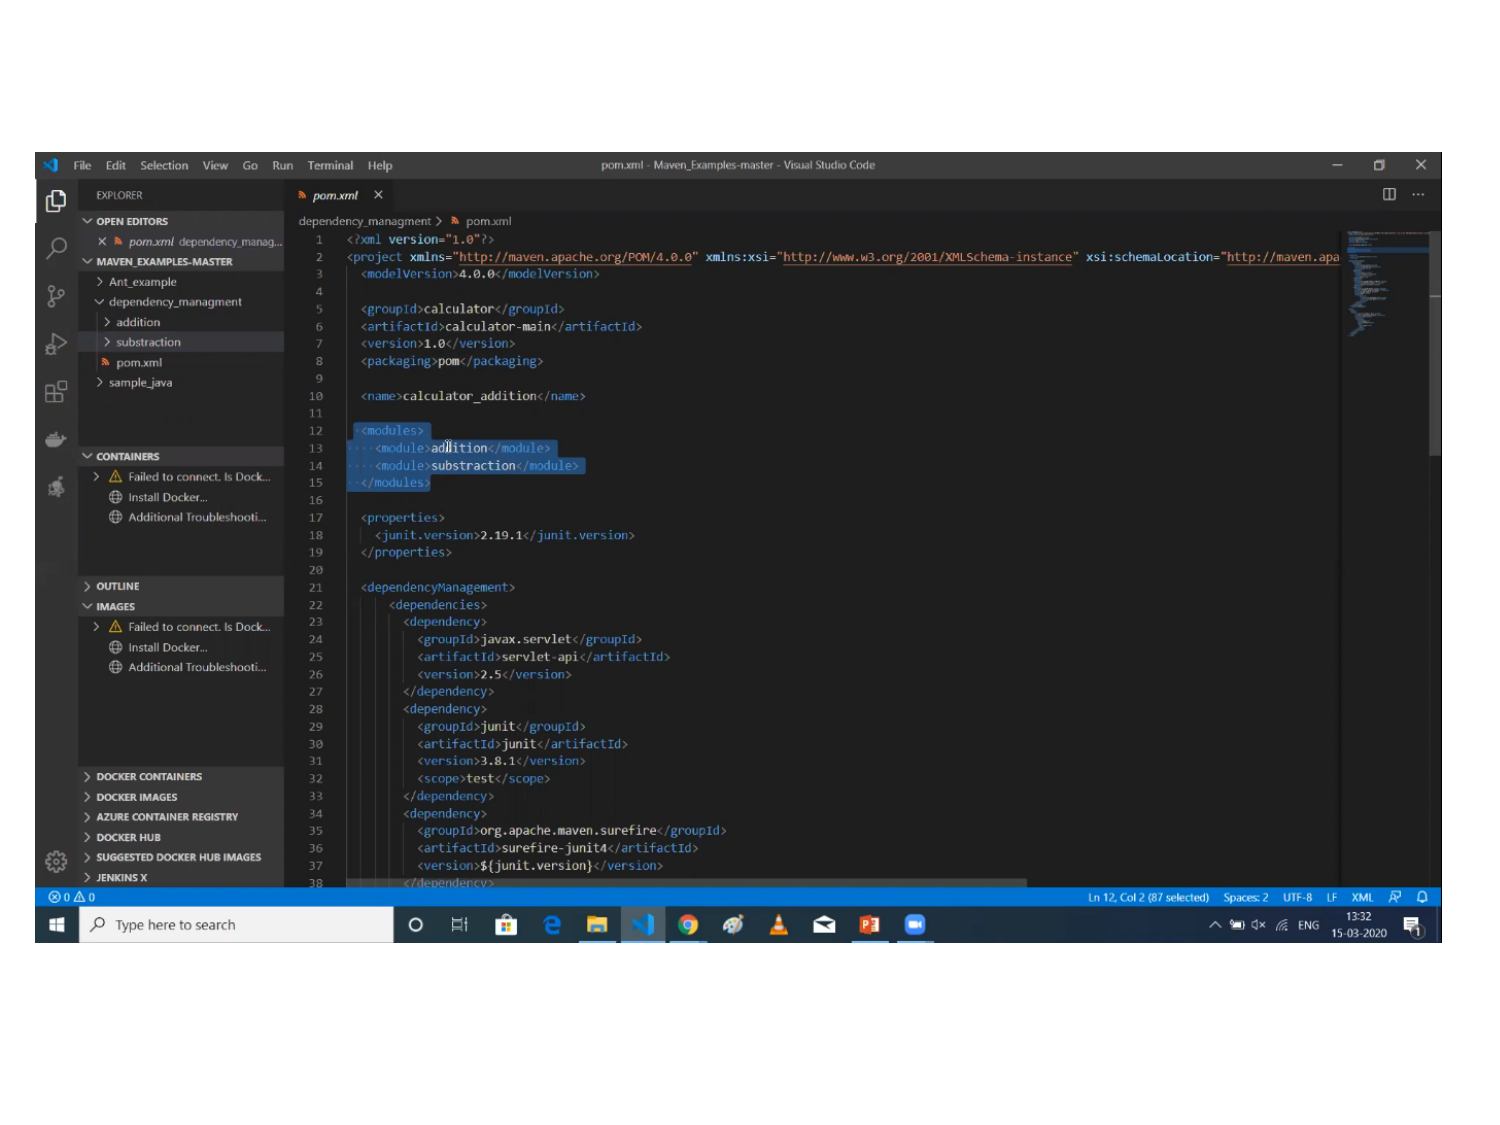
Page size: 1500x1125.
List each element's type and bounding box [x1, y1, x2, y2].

picture [34, 152, 1442, 944]
